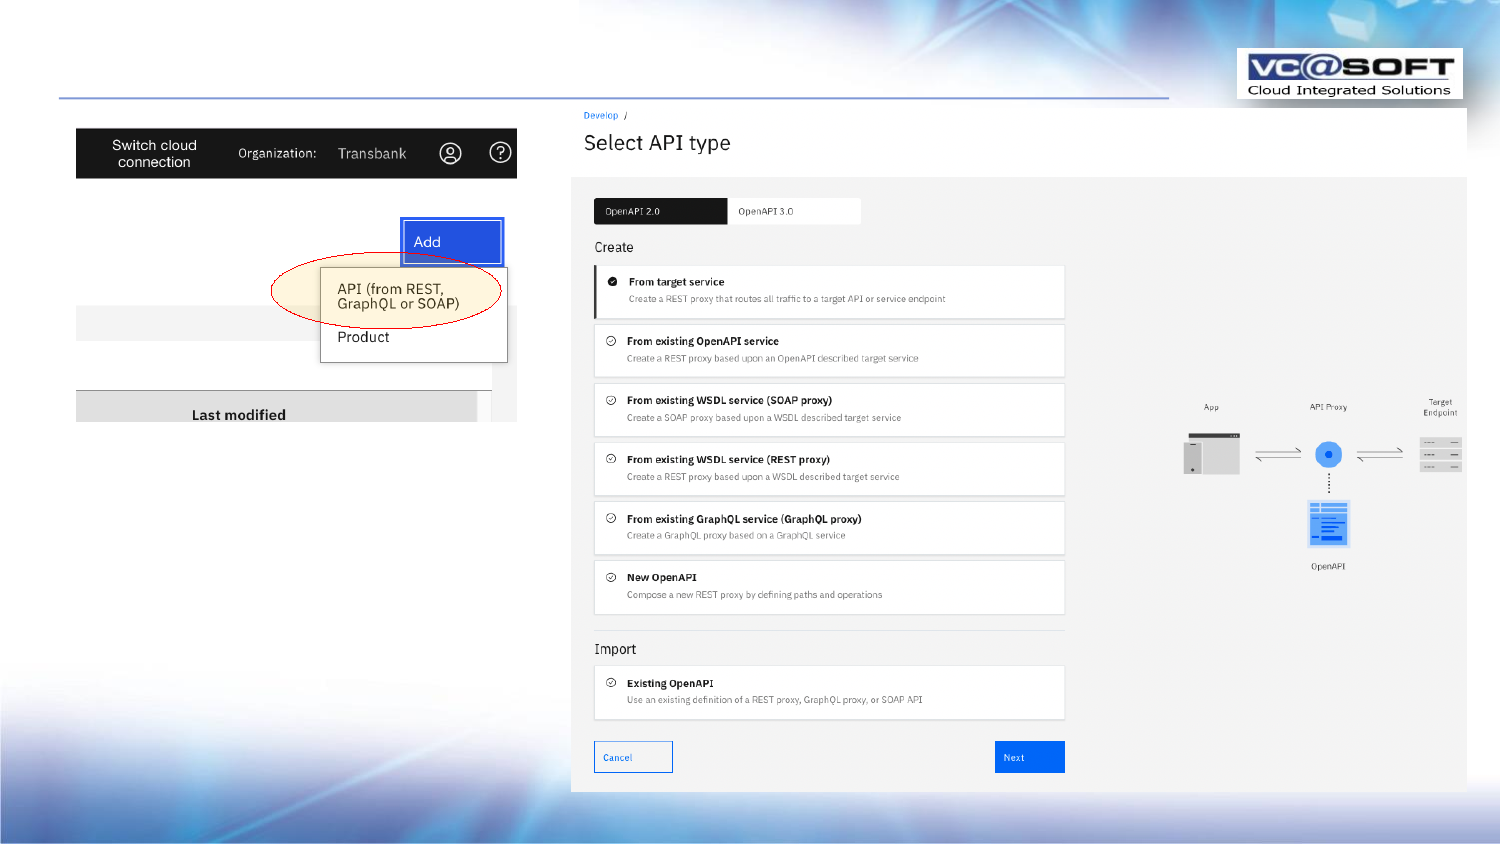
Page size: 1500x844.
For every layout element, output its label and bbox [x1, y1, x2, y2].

picture [579, 0, 1500, 150]
list [570, 108, 1468, 792]
picture [76, 126, 517, 423]
picture [0, 663, 1500, 844]
